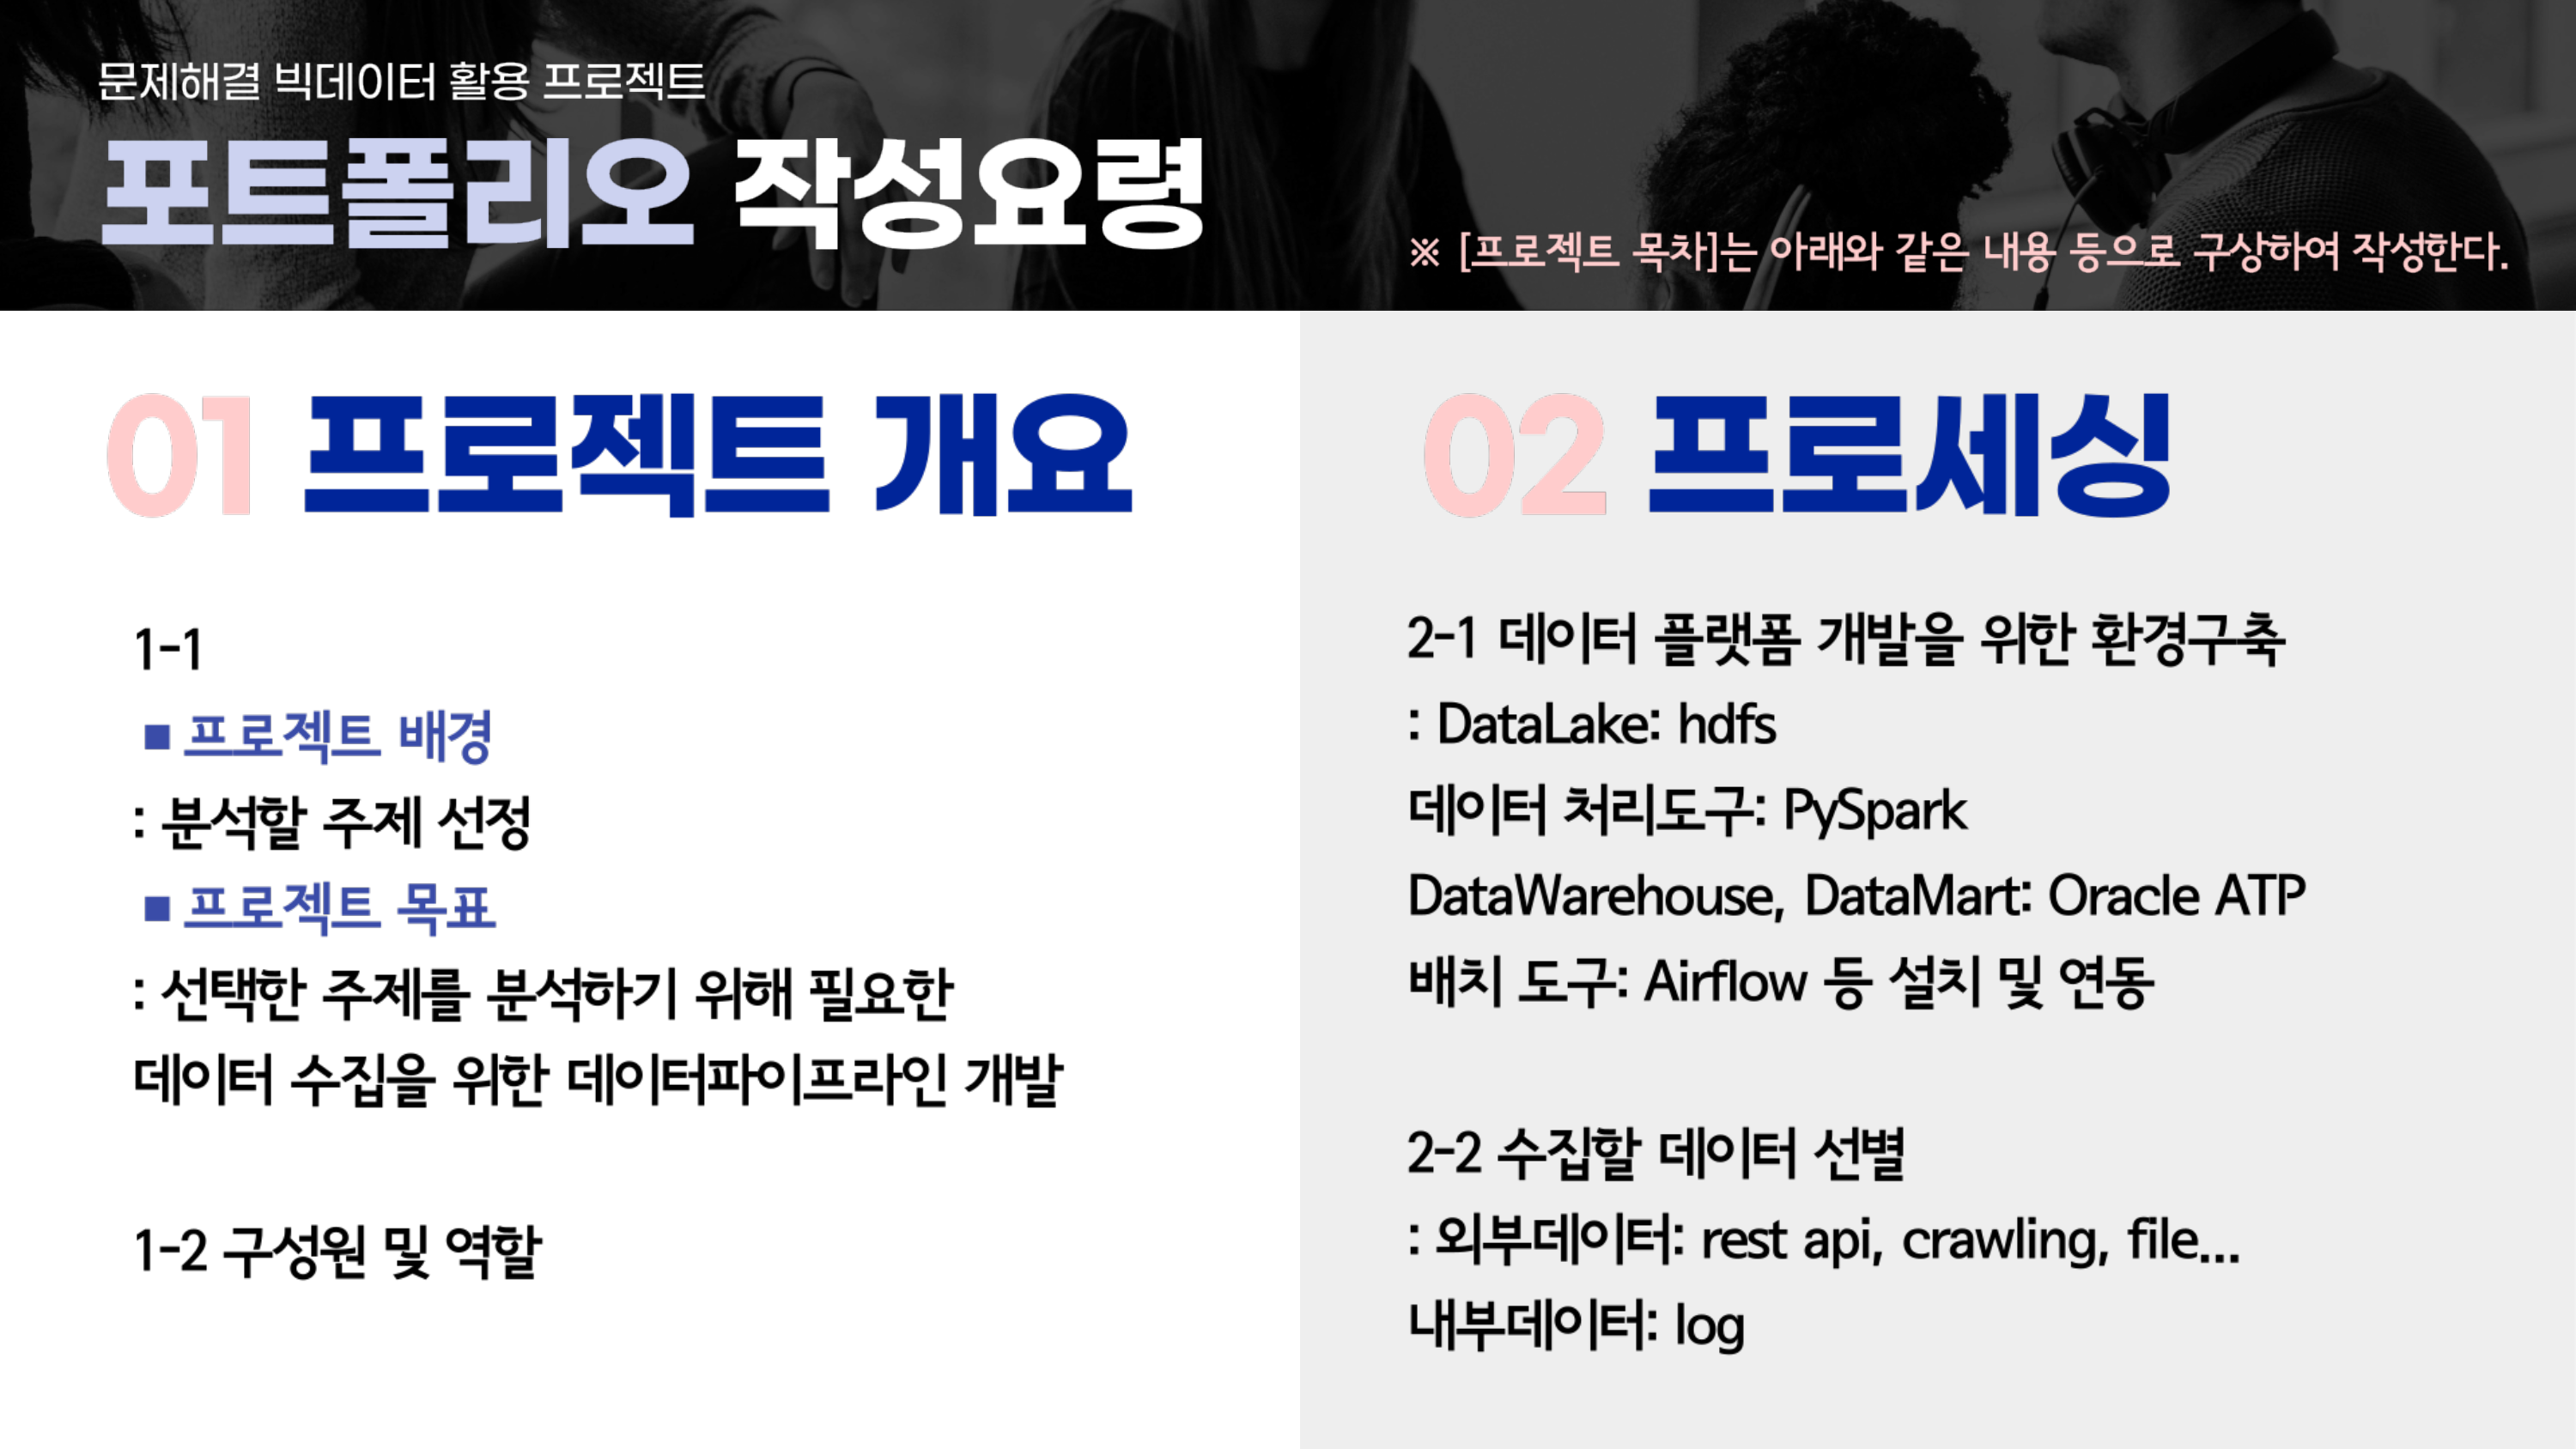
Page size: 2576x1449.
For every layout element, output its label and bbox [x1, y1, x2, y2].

picture [1293, 216, 2529, 294]
picture [1398, 593, 2333, 1382]
text_box [1299, 320, 2576, 1449]
picture [124, 605, 1090, 1309]
picture [81, 347, 1198, 584]
picture [77, 47, 1265, 309]
text_box [0, 0, 2576, 312]
picture [1398, 347, 2237, 584]
